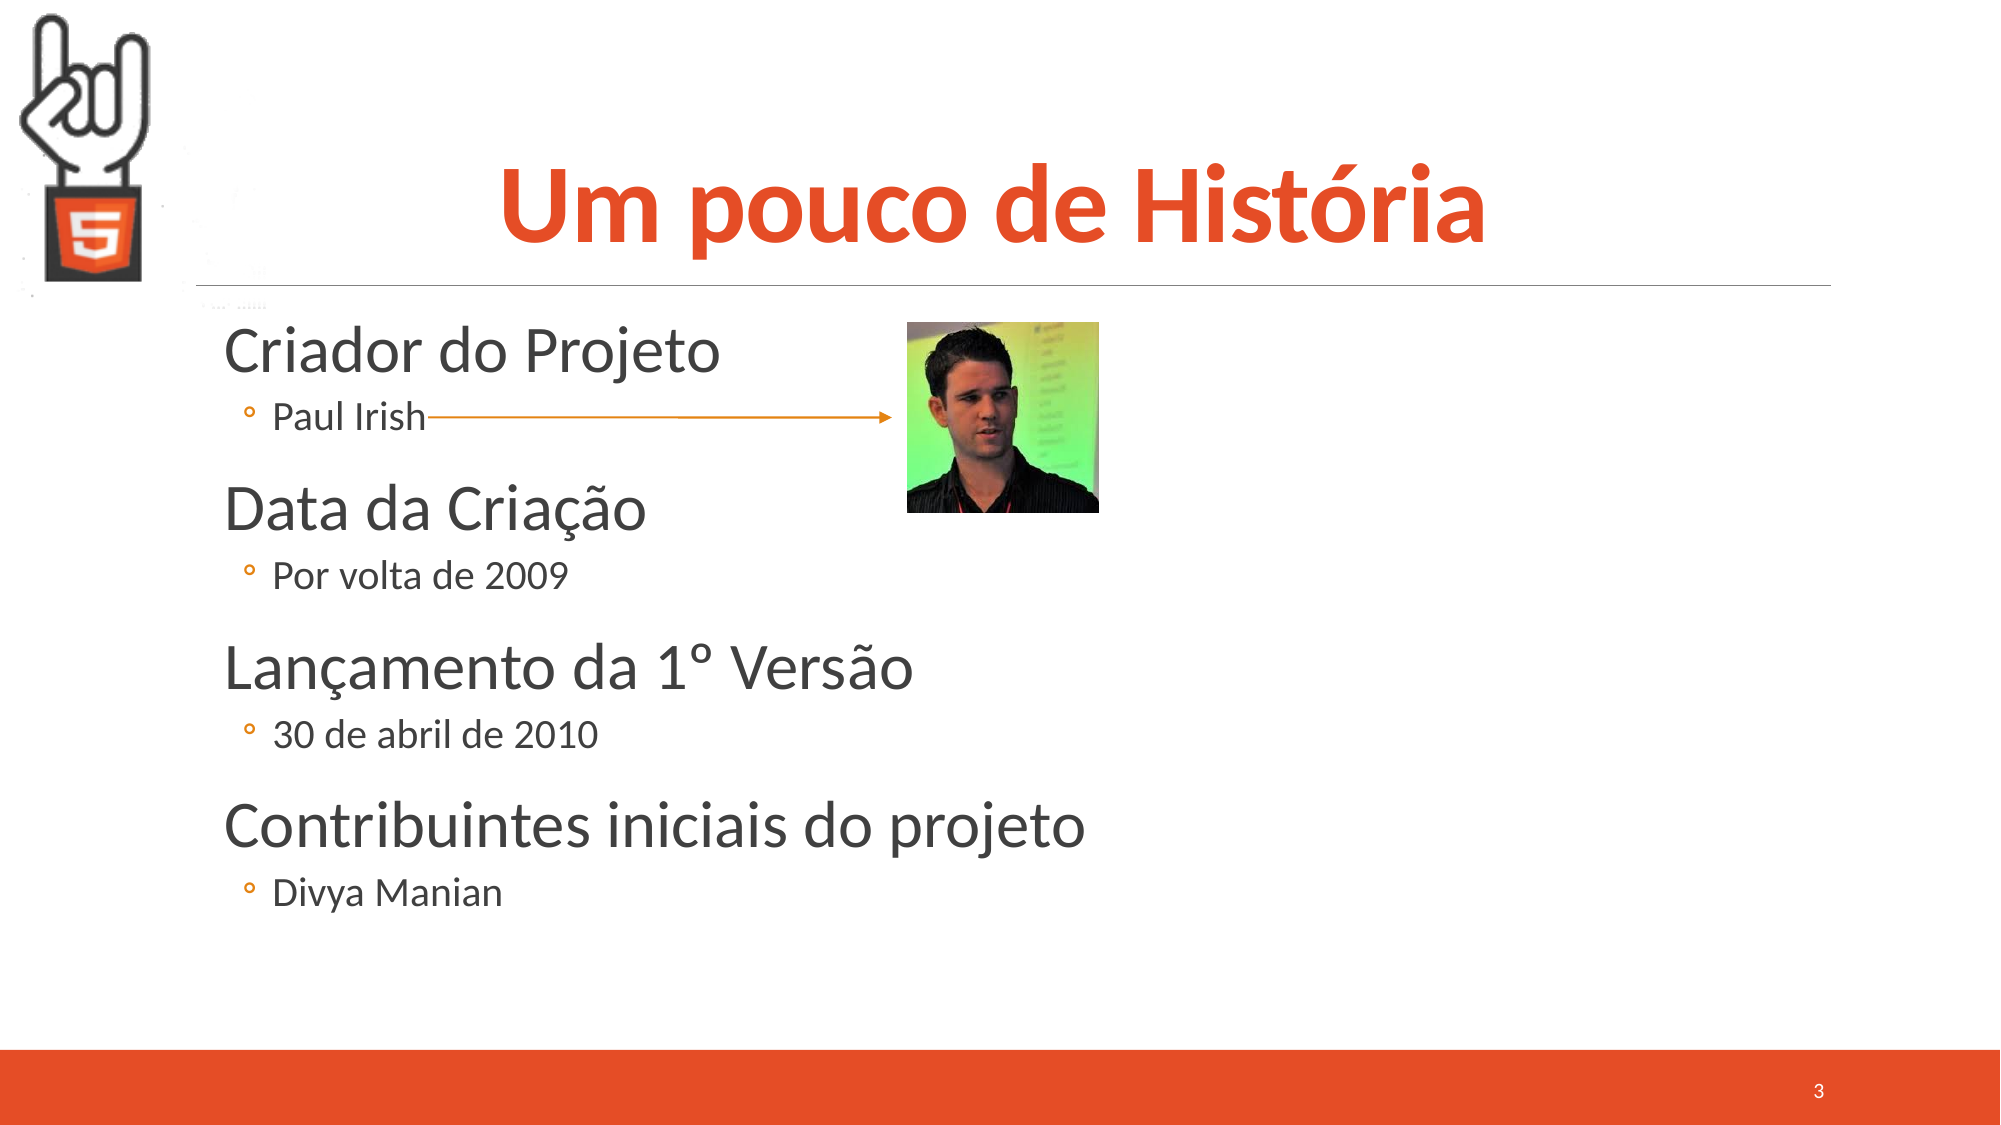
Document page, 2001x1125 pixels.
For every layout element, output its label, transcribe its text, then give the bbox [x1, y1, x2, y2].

picture [0, 0, 269, 309]
slide_number 3 [1624, 1059, 1840, 1120]
title Um pouco de História [479, 69, 1509, 273]
picture [907, 321, 1099, 514]
list Criador do Projeto Paul Irish Data da Criação Por volta de 2009 Lançamento da 1º Versão 30 de abril de 2010 Contribuintes iniciais do projeto Divya Manian [209, 307, 1860, 1033]
